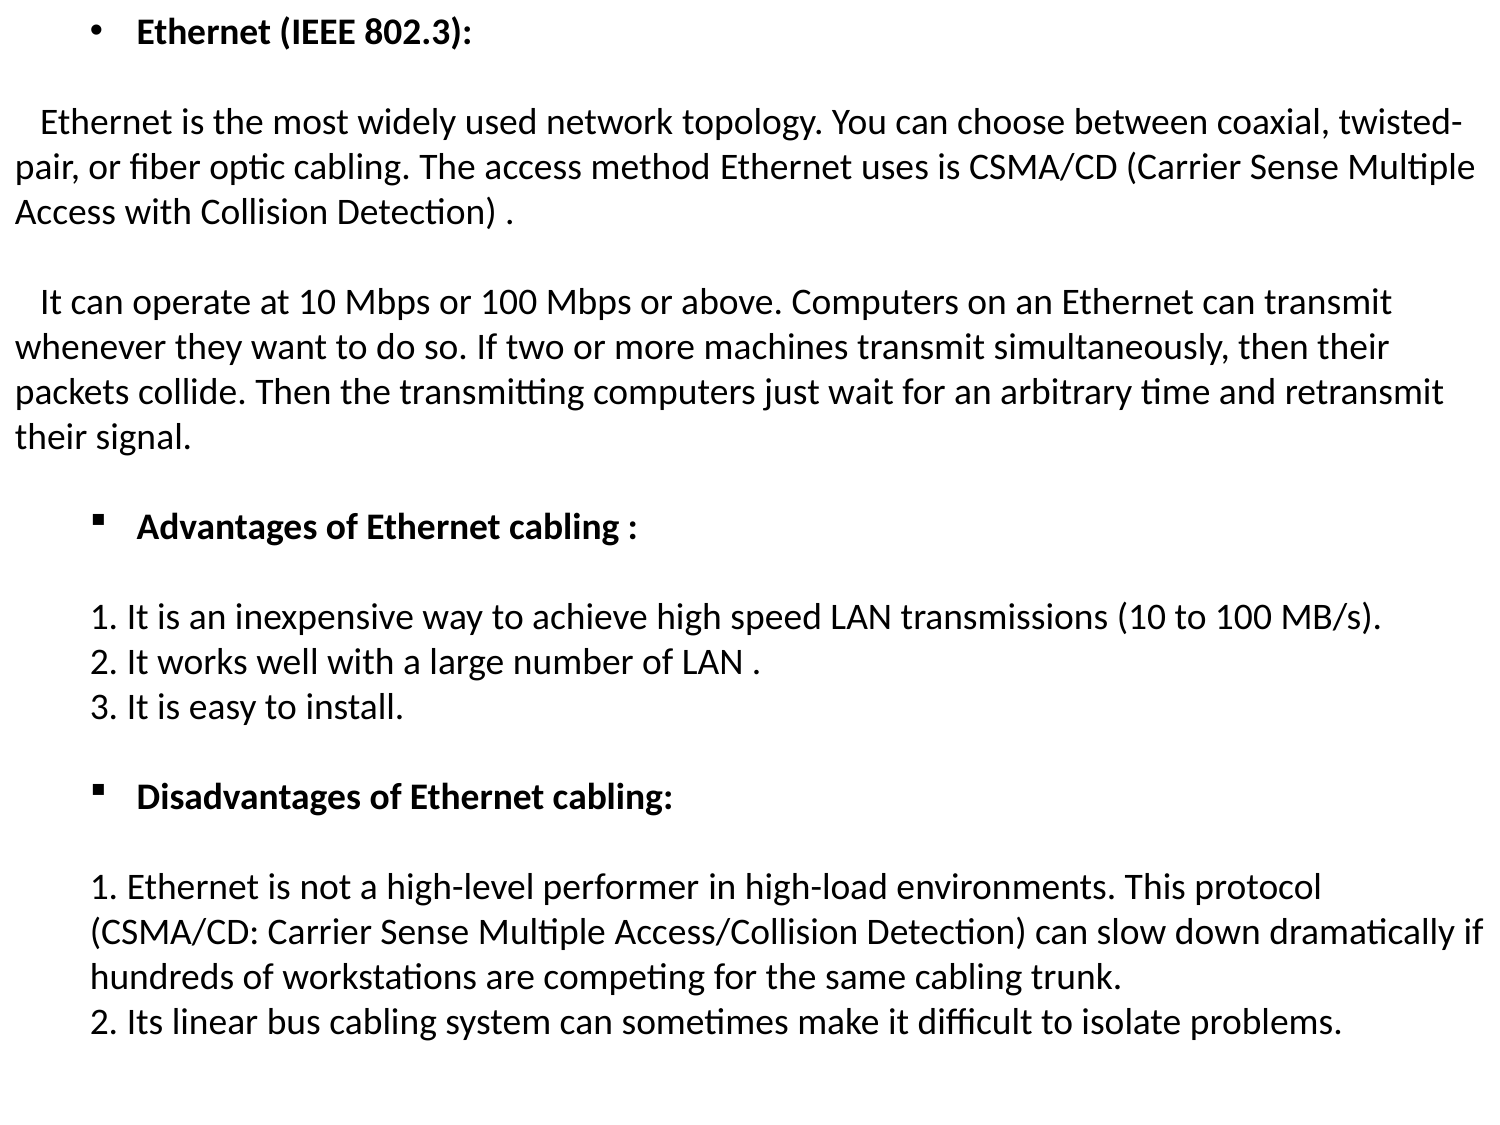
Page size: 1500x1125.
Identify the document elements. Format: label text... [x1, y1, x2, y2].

text_box Ethernet (IEEE 802.3): Ethernet is the most widely used network topology. You can choose between coaxial, twisted-pair, or fiber optic cabling. The access method Ethernet uses is CSMA/CD (Carrier Sense Multiple Access with Collision Detection) . It can operate at 10 Mbps or 100 Mbps or above. Computers on an Ethernet can transmit whenever they want to do so. If two or more machines transmit simultaneously, then their packets collide. Then the transmitting computers just wait for an arbitrary time and retransmit their signal. Advantages of Ethernet cabling : 1. It is an inexpensive way to achieve high speed LAN transmissions (10 to 100 MB/s). 2. It works well with a large number of LAN . 3. It is easy to install. Disadvantages of Ethernet cabling: 1. Ethernet is not a high-level performer in high-load environments. This protocol (CSMA/CD: Carrier Sense Multiple Access/Collision Detection) can slow down dramatically if hundreds of workstations are competing for the same cabling trunk. 2. Its linear bus cabling system can sometimes make it difficult to isolate problems. [0, 0, 1500, 1095]
